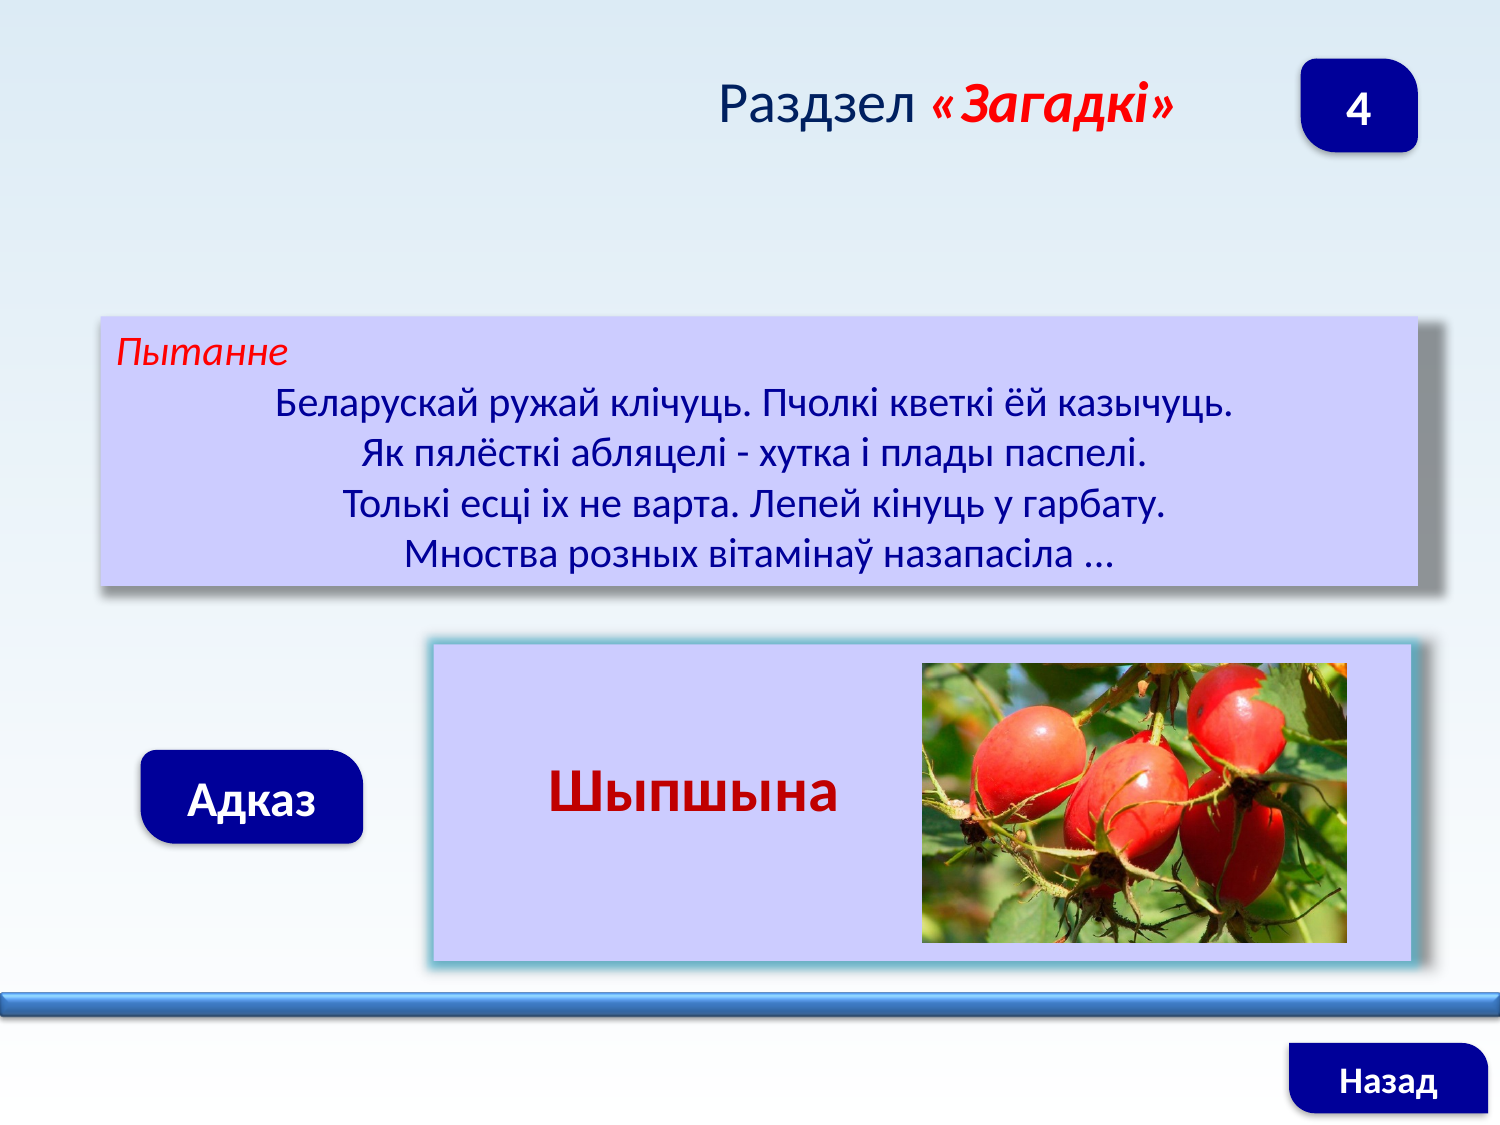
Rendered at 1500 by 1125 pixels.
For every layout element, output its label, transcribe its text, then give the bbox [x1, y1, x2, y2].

picture [0, 987, 1500, 1029]
picture [922, 662, 1347, 943]
text_box Назад [1289, 1042, 1489, 1114]
text_box Шыпшына [433, 644, 1412, 961]
text_box Адказ [140, 749, 364, 844]
text_box 4 [1300, 58, 1418, 153]
text_box Раздзел «Загадкі» [632, 46, 1266, 153]
list Пытанне Беларускай ружай клічуць. Пчолкі кветкі ёй казычуць. Як пялёсткі абляцелі - хутка і плады паспелі. Толькі есці іх не варта. Лепей кінуць у гарбату. Мноства розных вітамінаў назапасіла ... [100, 316, 1418, 586]
